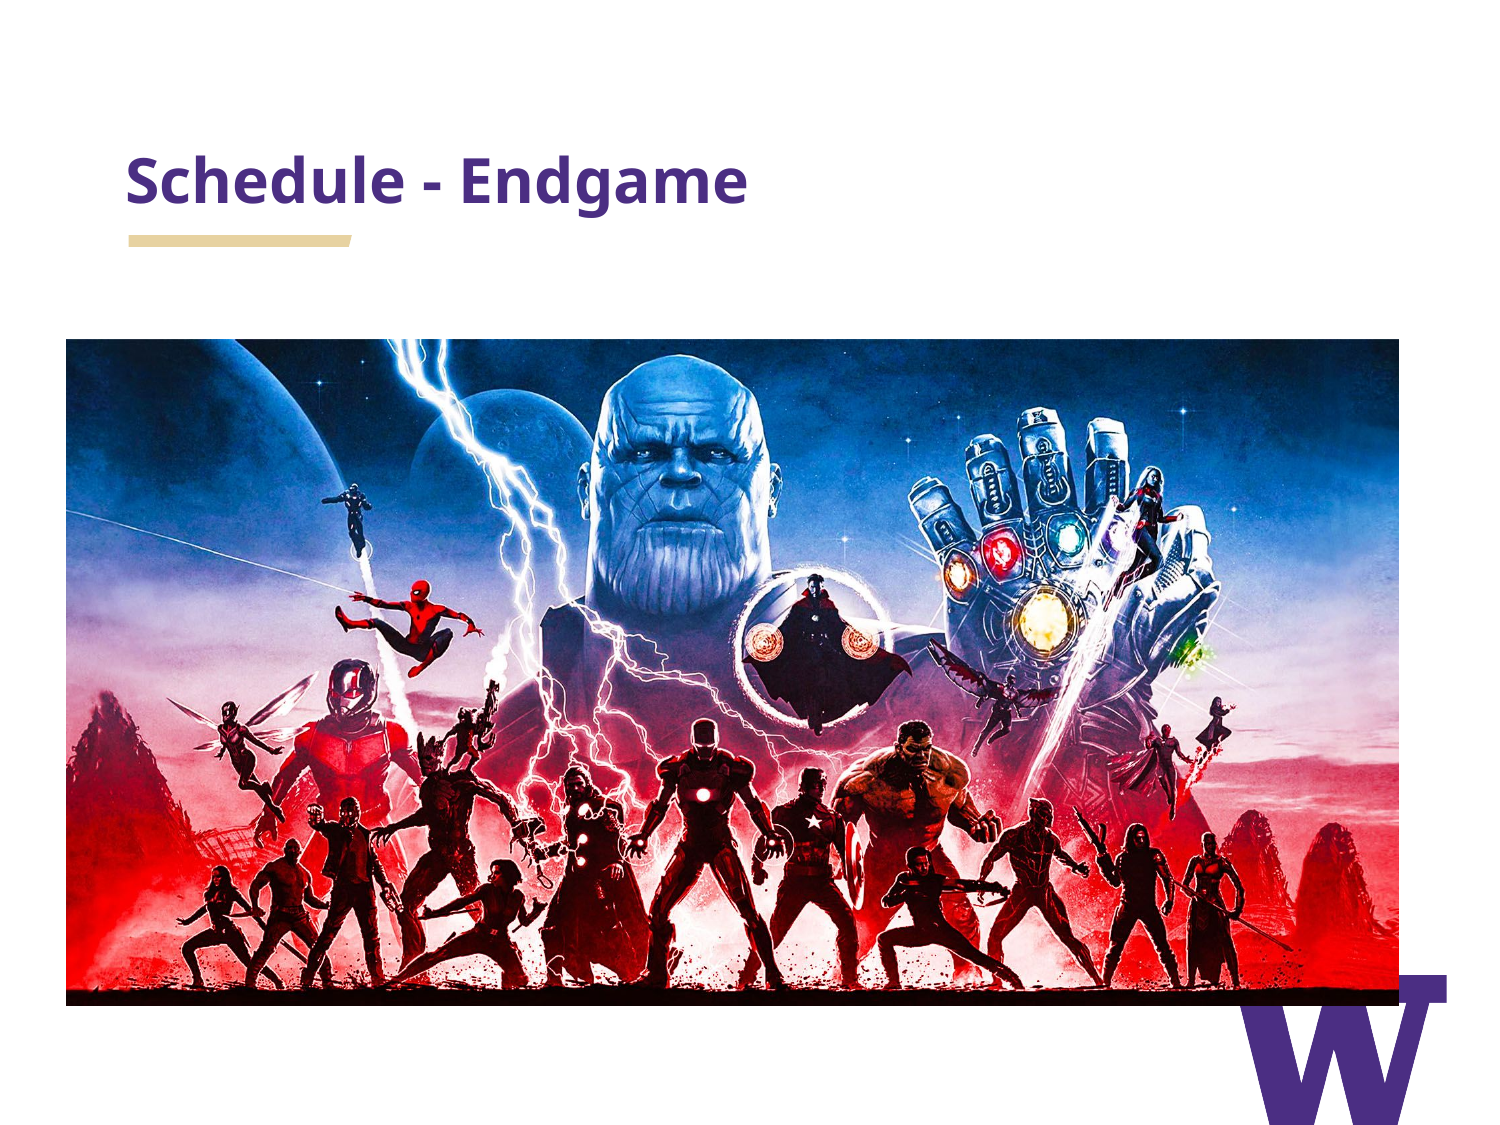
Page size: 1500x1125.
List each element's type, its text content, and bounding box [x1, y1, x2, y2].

picture [128, 235, 352, 247]
picture [65, 339, 1447, 1125]
title Schedule - Endgame [110, 60, 1453, 224]
